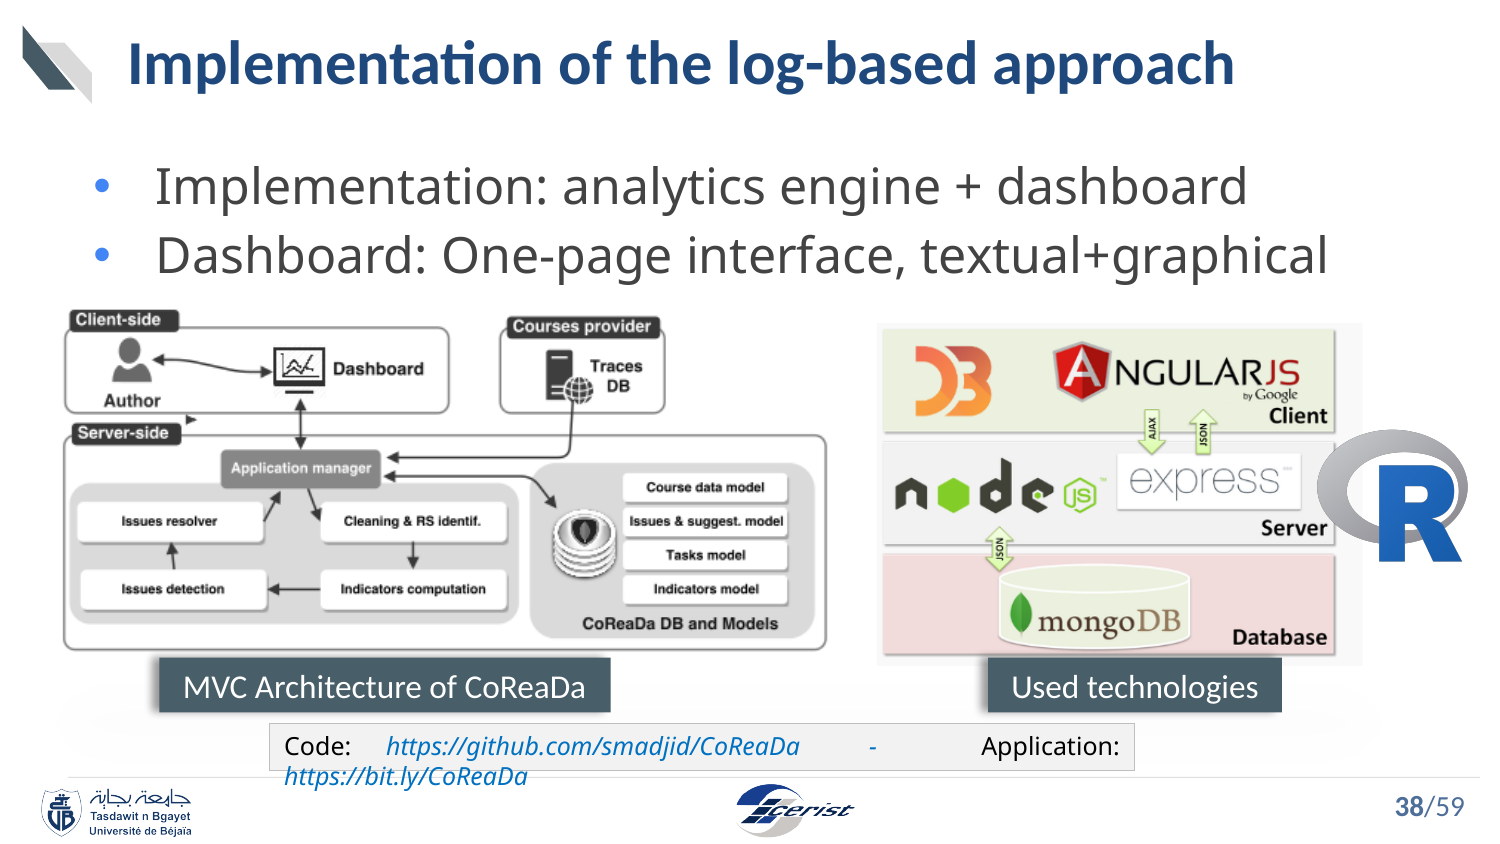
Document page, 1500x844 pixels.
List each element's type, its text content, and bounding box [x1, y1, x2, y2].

text_box Code: https://github.com/smadjid/CoReaDa - Application: https://bit.ly/CoReaDa [269, 723, 1135, 771]
text_box MVC Architecture of CoReaDa [157, 675, 613, 714]
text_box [876, 322, 1468, 666]
picture [40, 783, 195, 843]
text_box Used technologies [986, 675, 1284, 714]
slide_number 38/59 [1059, 782, 1480, 828]
list Implementation: analytics engine + dashboard Dashboard: One-page interface, textual+graphical components [65, 131, 1485, 765]
picture [733, 781, 856, 841]
title Implementation of the log-based approach [127, 12, 1468, 107]
picture [44, 308, 857, 666]
